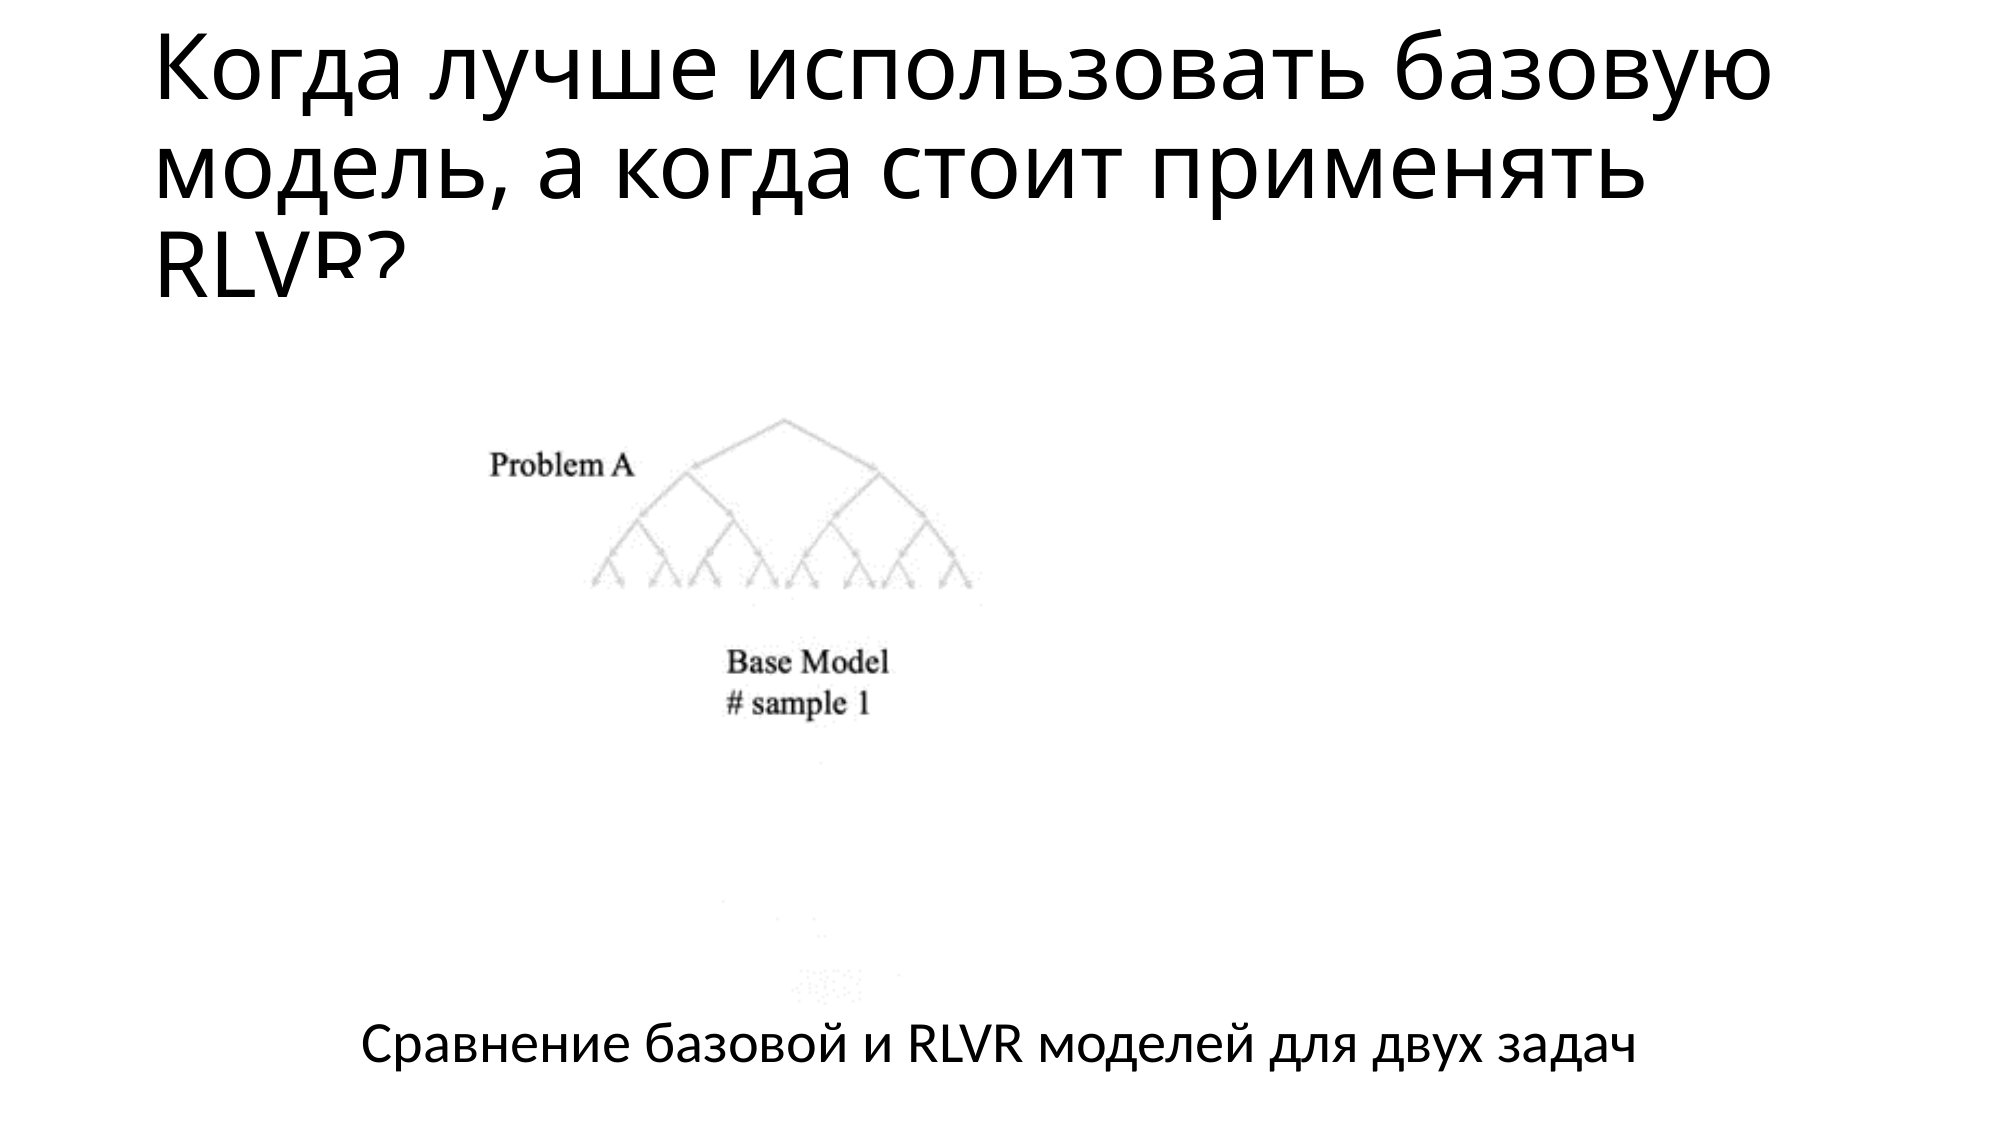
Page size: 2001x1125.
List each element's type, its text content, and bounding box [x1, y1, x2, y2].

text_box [306, 277, 1694, 1006]
list Сравнение базовой и RLVR моделей для двух задач [137, 1004, 1863, 1085]
title Когда лучше использовать базовую модель, а когда стоит применять RLVR? [137, 59, 1863, 278]
